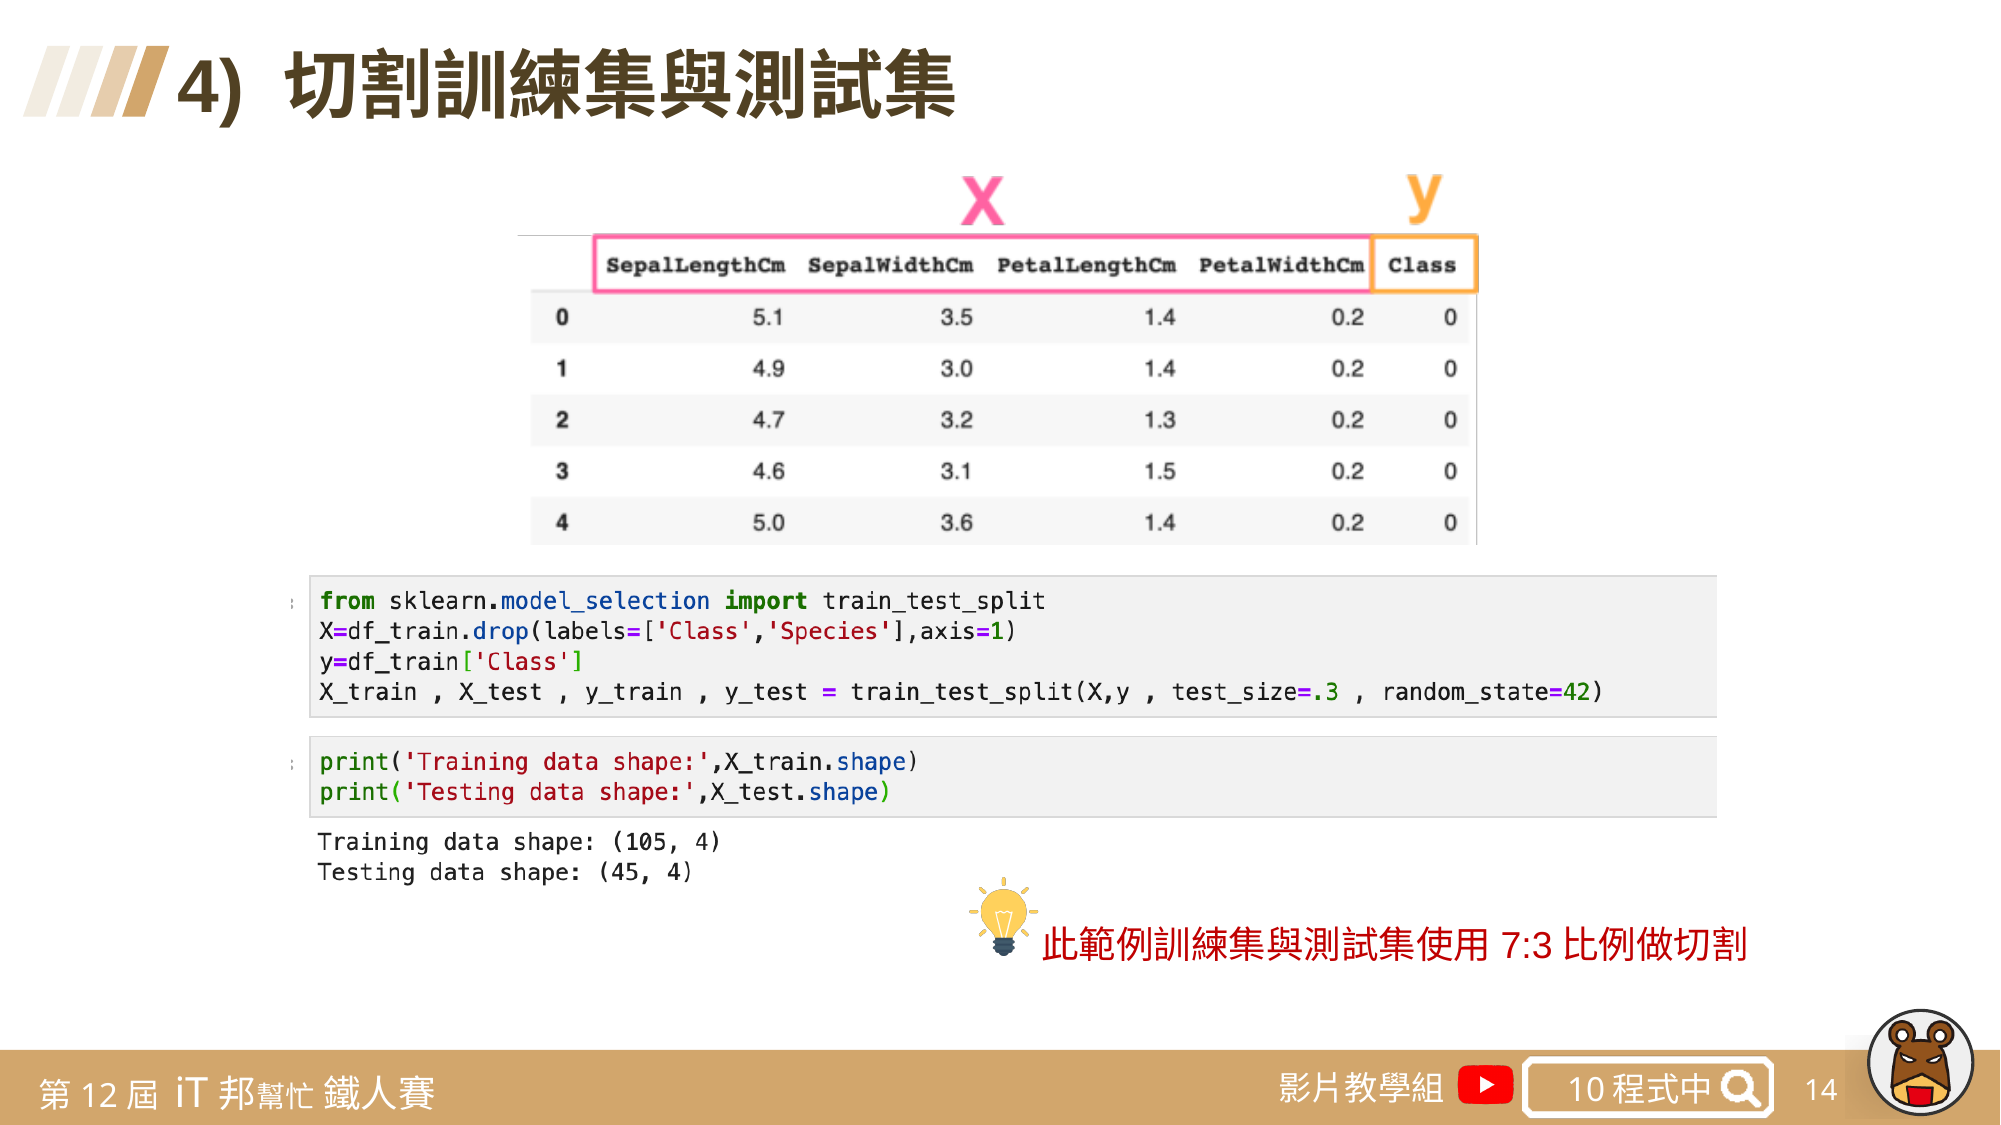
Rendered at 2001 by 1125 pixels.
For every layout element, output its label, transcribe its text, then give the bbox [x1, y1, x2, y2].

list 4) 切割訓練集與測試集 [162, 40, 1691, 138]
picture [517, 125, 1483, 545]
picture [1871, 1012, 1971, 1112]
text_box 此範例訓練集與測試集使用7:3比例做切割 [1026, 913, 1771, 974]
picture [291, 562, 1717, 956]
picture [1410, 962, 1774, 1125]
